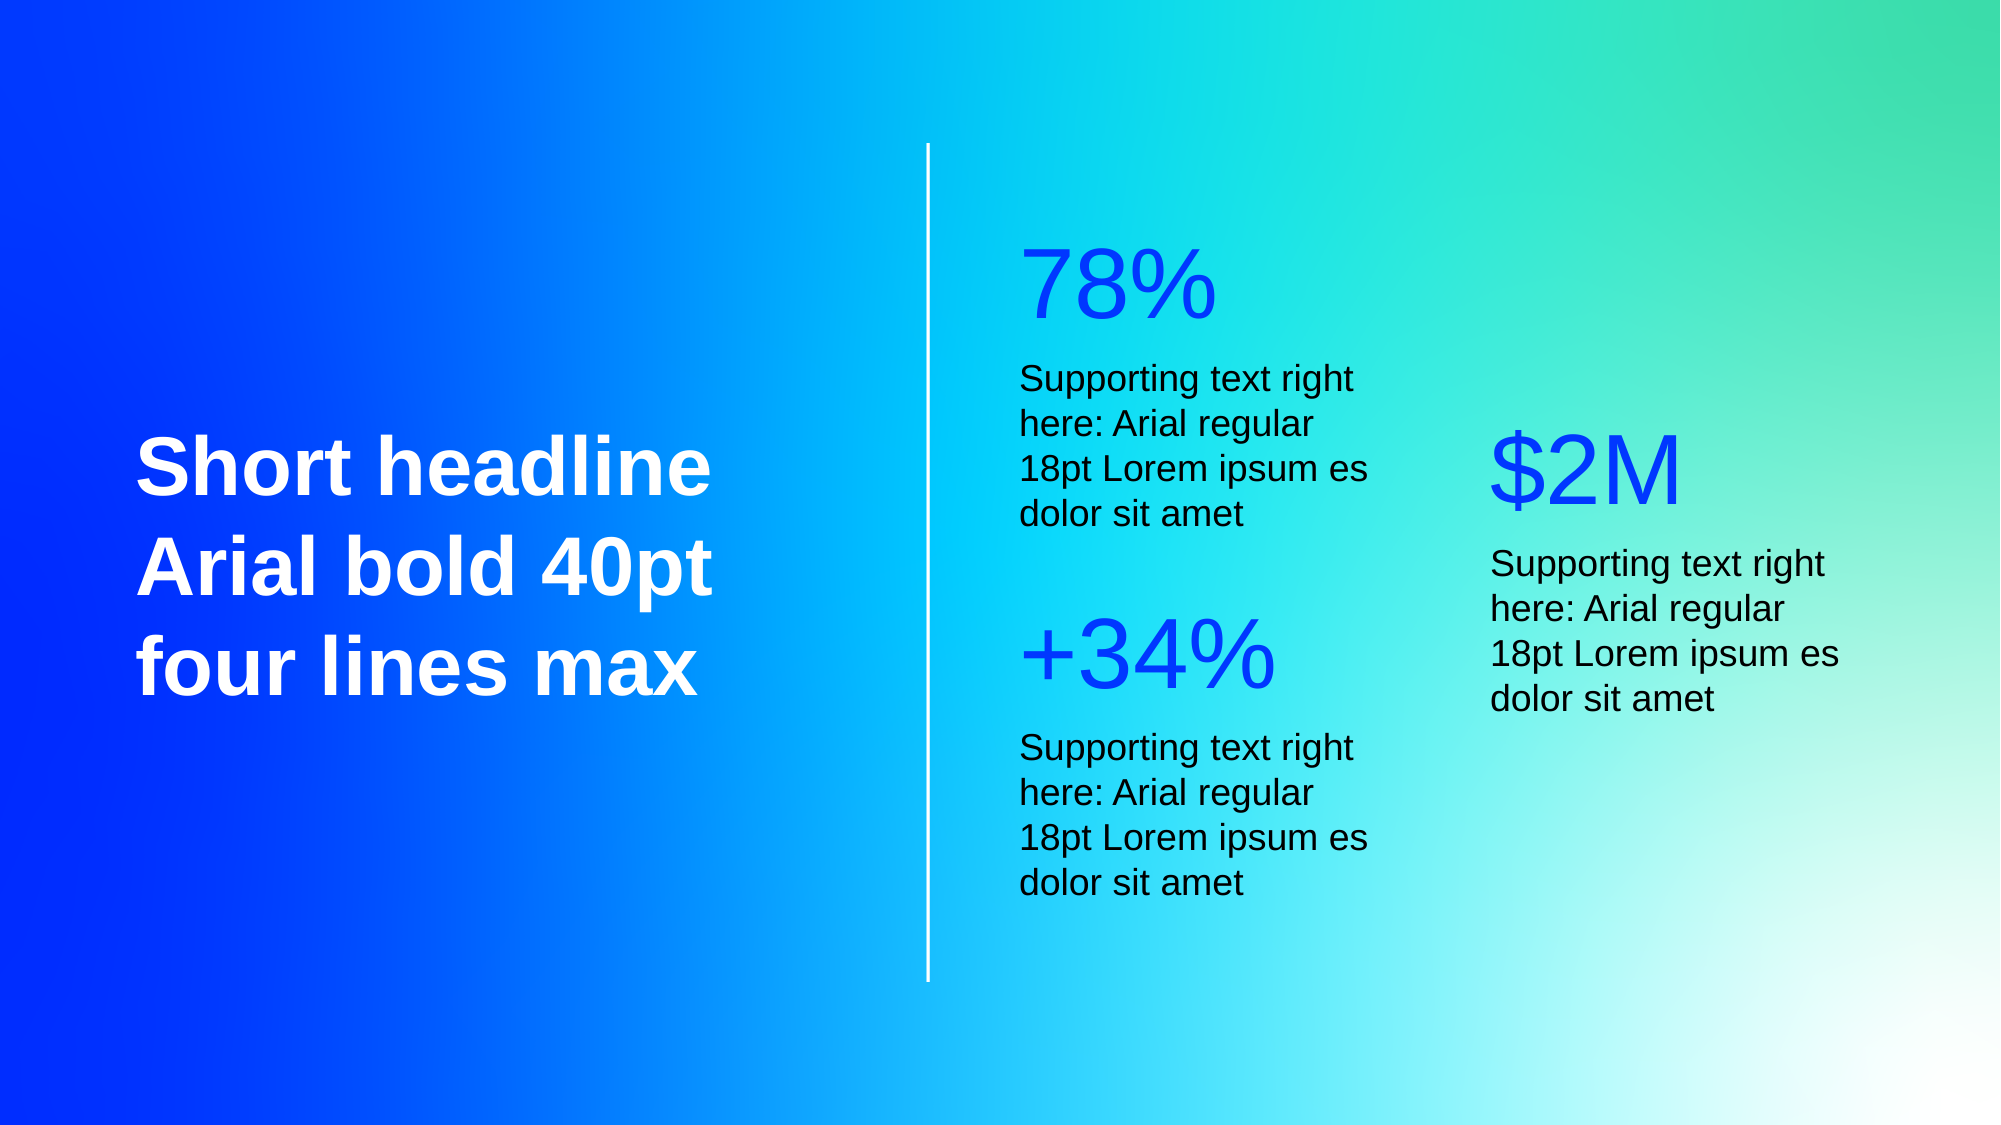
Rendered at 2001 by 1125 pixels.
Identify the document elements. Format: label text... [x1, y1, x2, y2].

list +34% [1004, 580, 1409, 704]
picture [867, 0, 2000, 1125]
list Supporting text right here: Arial regular 18pt Lorem ipsum es dolor sit amet [1475, 531, 1880, 721]
list Short headline Arial bold 40pt four lines max [120, 309, 850, 816]
list $2M [1475, 396, 1880, 520]
list 78% [1004, 211, 1409, 335]
picture [0, 0, 836, 1125]
list Supporting text right here: Arial regular 18pt Lorem ipsum es dolor sit amet [1004, 346, 1409, 536]
list Supporting text right here: Arial regular 18pt Lorem ipsum es dolor sit amet [1004, 715, 1409, 906]
